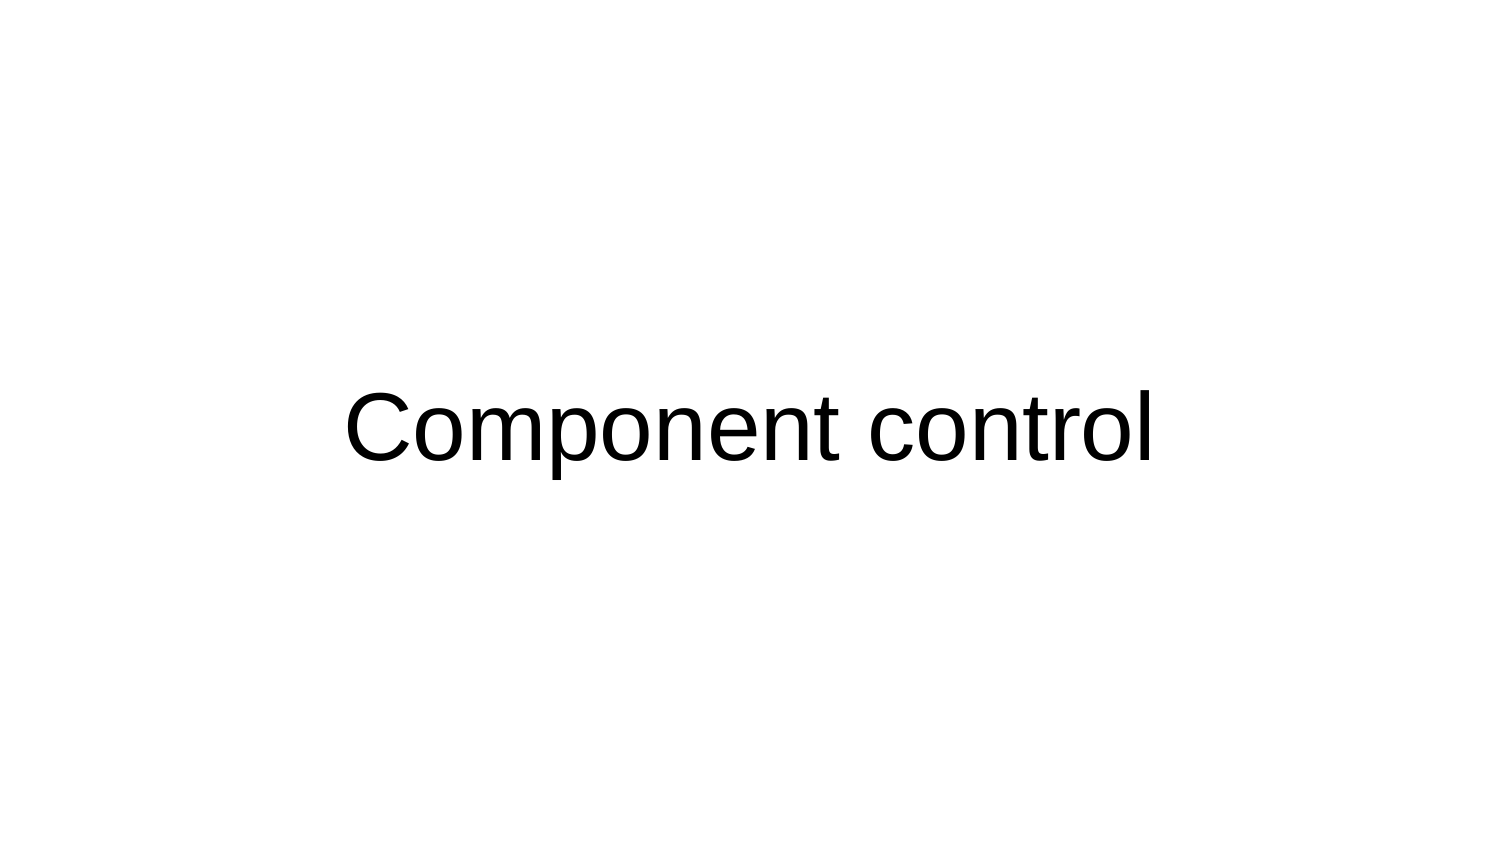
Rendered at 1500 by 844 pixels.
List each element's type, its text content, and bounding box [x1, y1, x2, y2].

title Component control [51, 348, 1449, 495]
